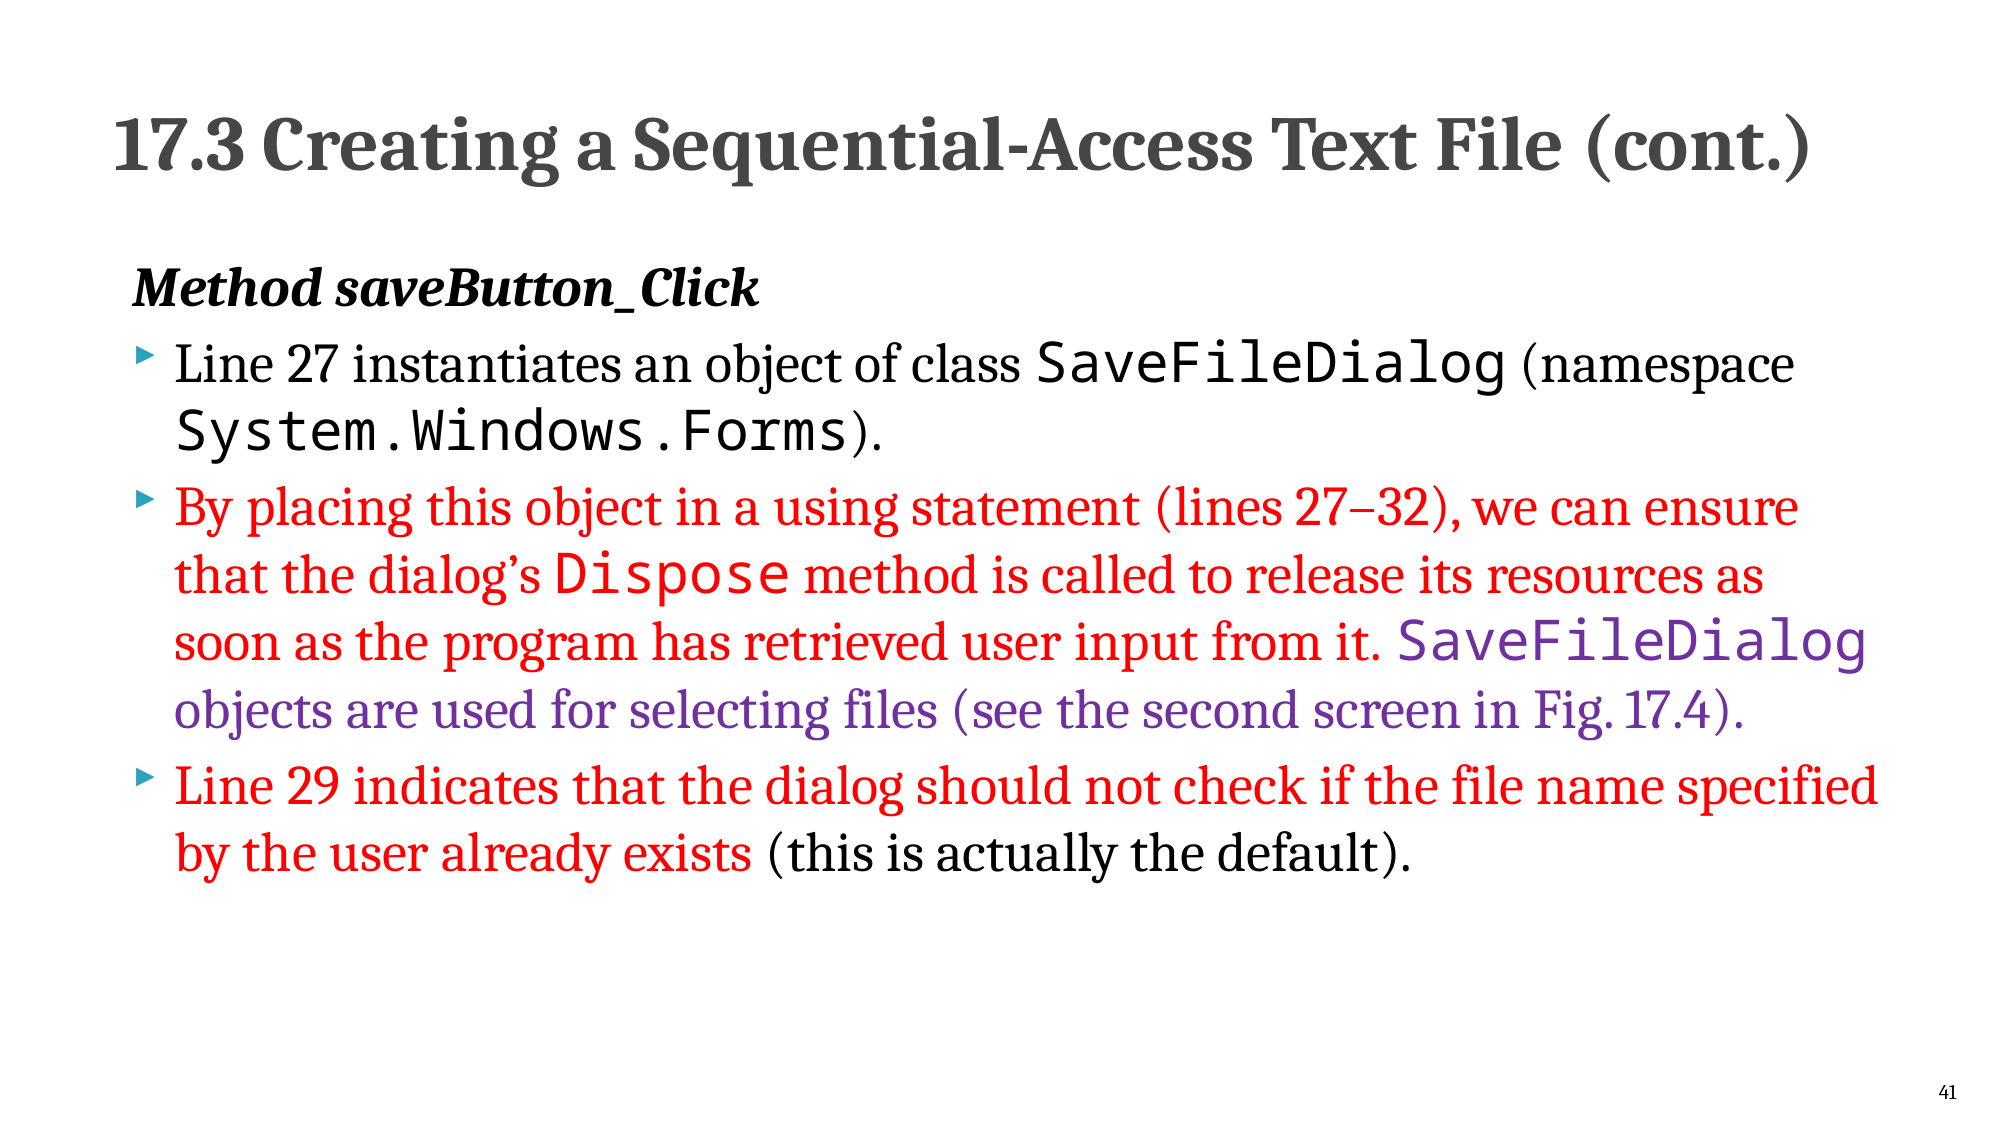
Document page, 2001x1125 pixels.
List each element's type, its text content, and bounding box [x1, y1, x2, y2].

list Method saveButton_Click Line 27 instantiates an object of class SaveFileDialog (namespace System.Windows.Forms). By placing this object in a using statement (lines 27–32), we can ensure that the dialog’s Dispose method is called to release its resources as soon as the program has retrieved user input from it. SaveFileDialog objects are used for selecting files (see the second screen in Fig. 17.4). Line 29 indicates that the dialog should not check if the file name specified by the user already exists (this is actually the default). [99, 242, 1900, 986]
slide_number 41 [1891, 1051, 1972, 1112]
title 17.3 Creating a Sequential-Access Text File (cont.) [99, 45, 1900, 233]
